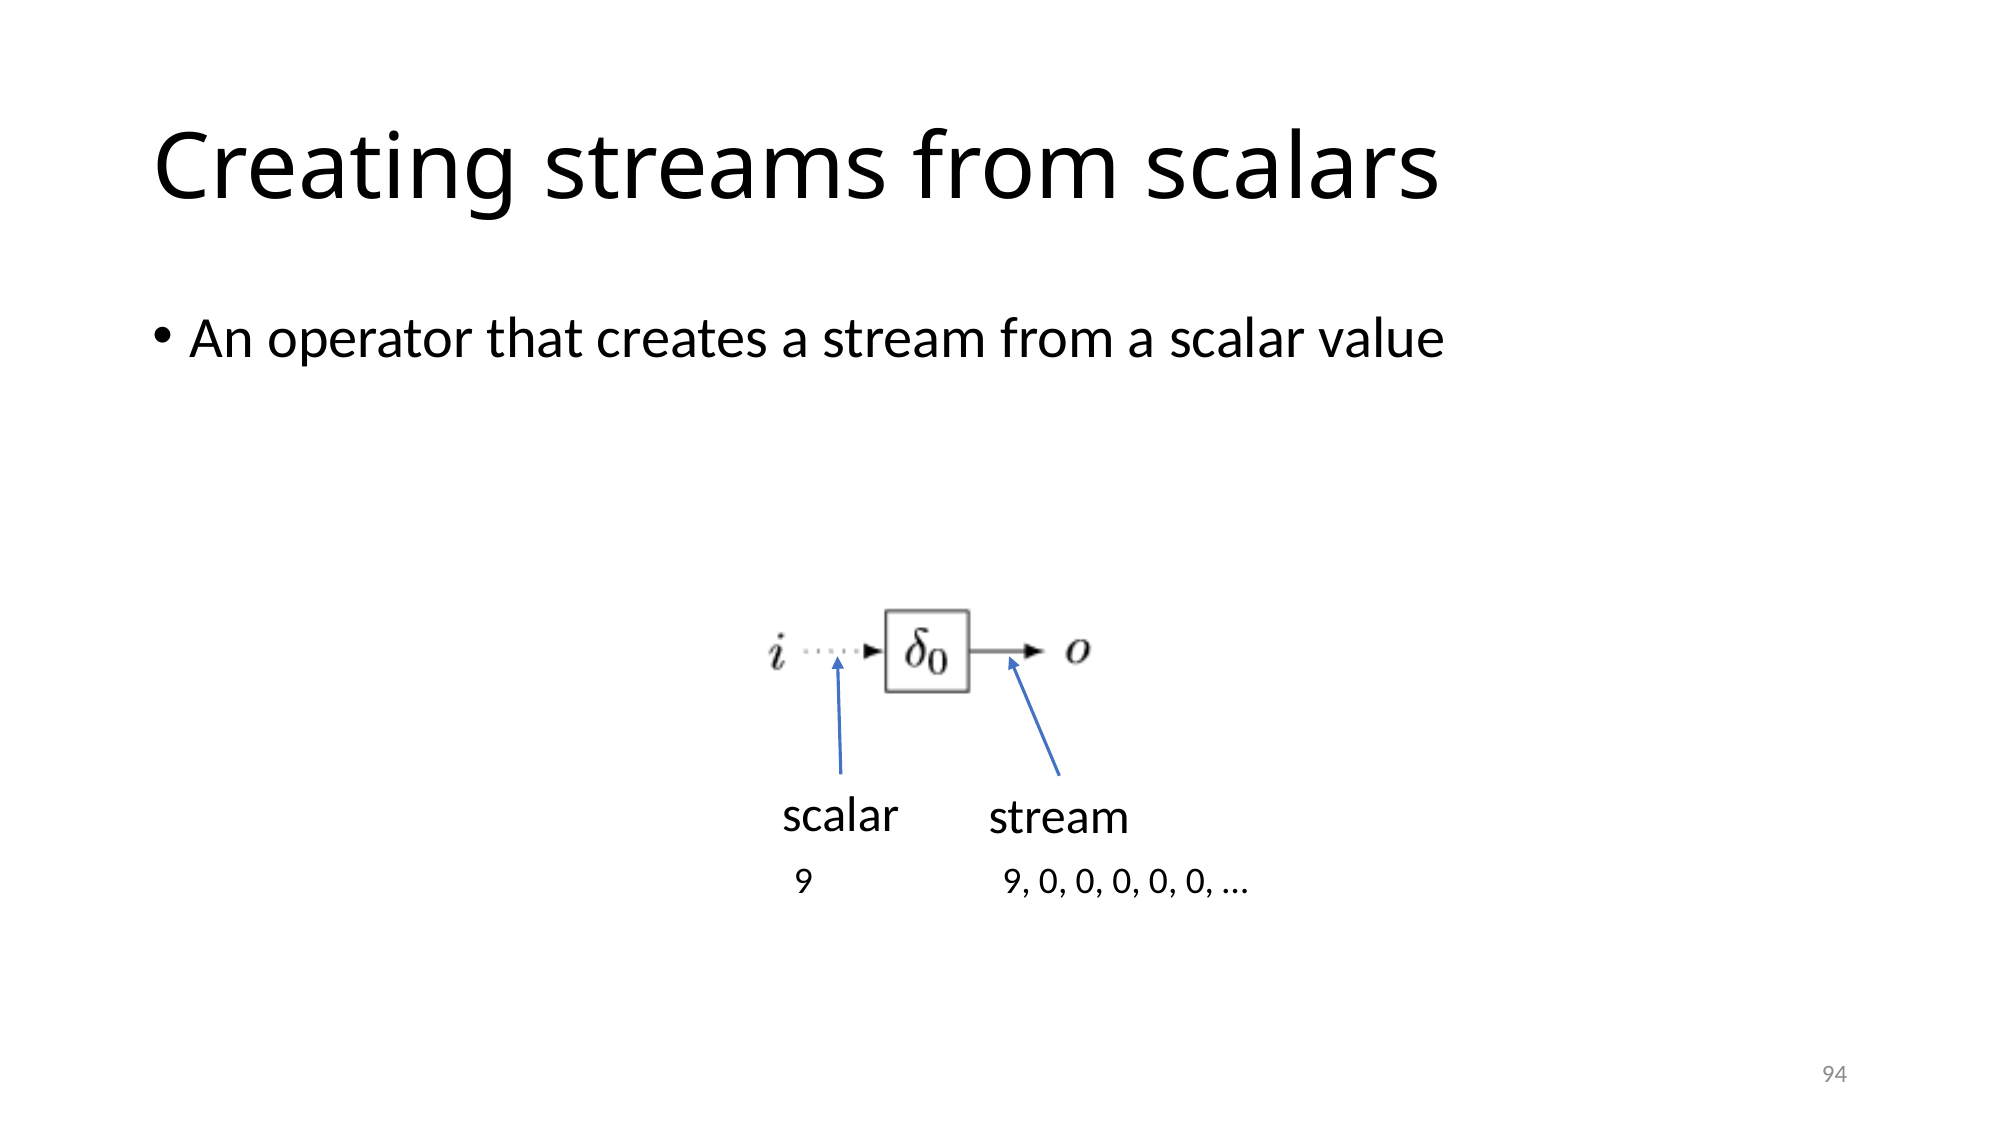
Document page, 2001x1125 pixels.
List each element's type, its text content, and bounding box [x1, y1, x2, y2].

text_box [837, 656, 841, 775]
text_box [1009, 656, 1060, 776]
text_box stream [973, 775, 1145, 851]
title Creating streams from scalars [137, 59, 1863, 278]
picture [732, 605, 1101, 715]
text_box 9, 0, 0, 0, 0, 0, … [987, 849, 1264, 909]
text_box 9 [778, 849, 828, 909]
slide_number 94 [1798, 1042, 1863, 1103]
text_box scalar [767, 774, 915, 849]
